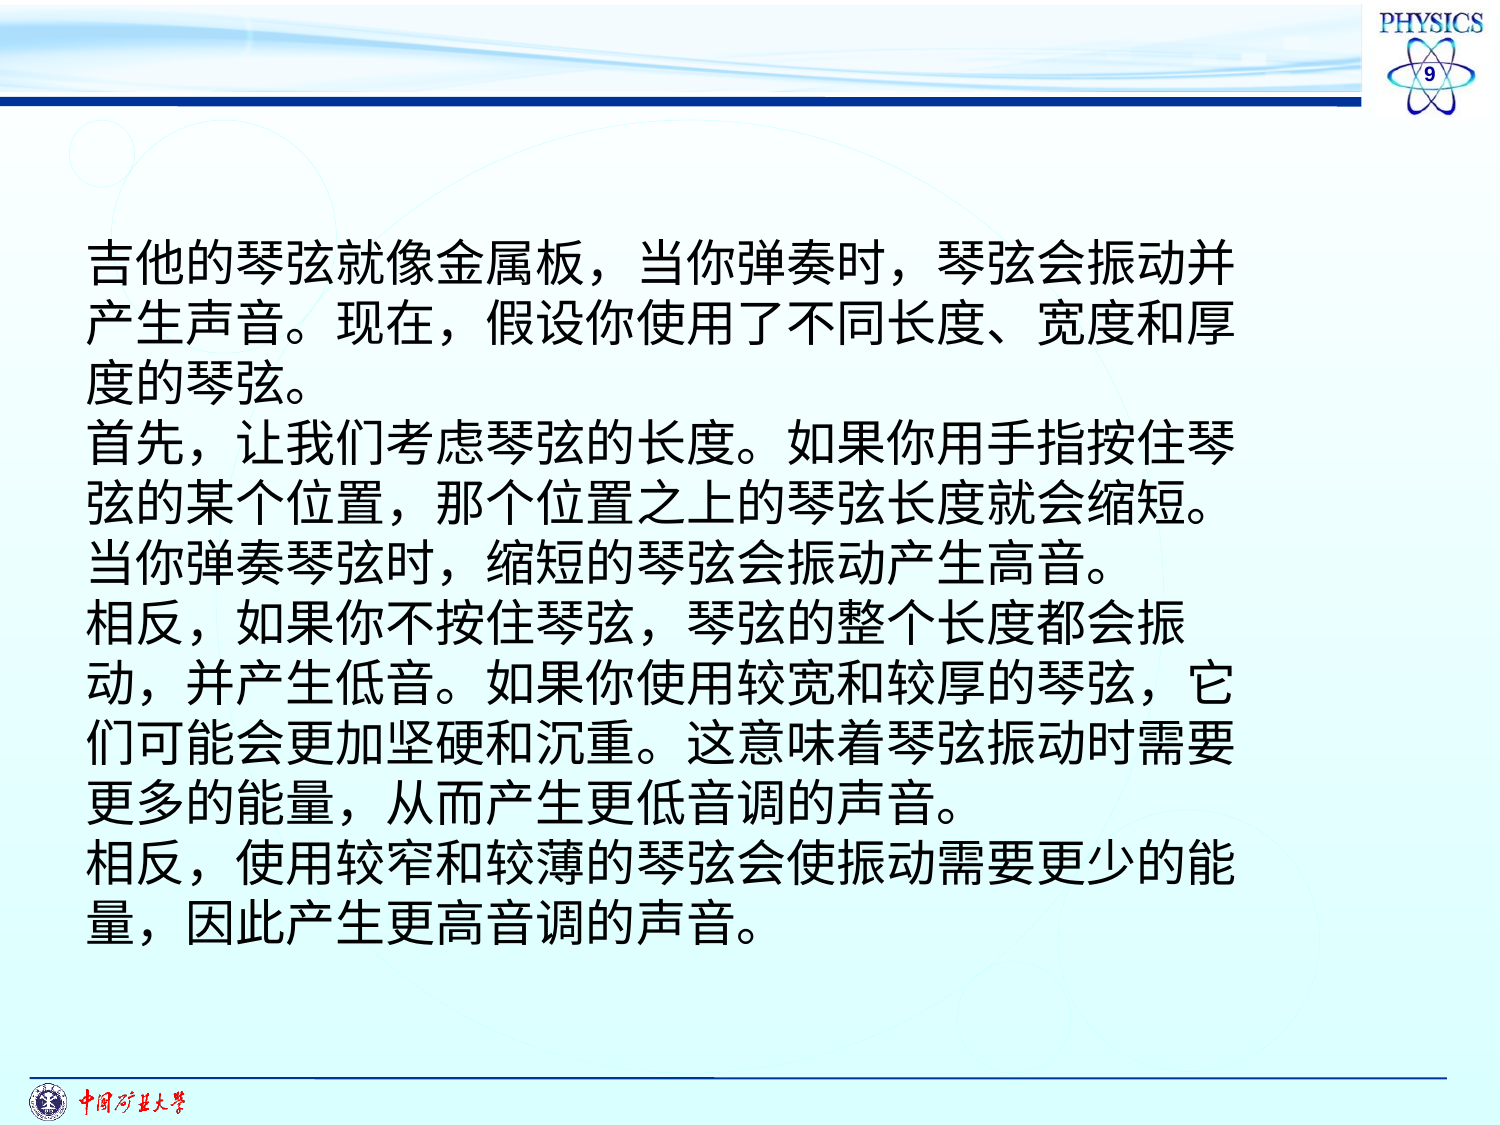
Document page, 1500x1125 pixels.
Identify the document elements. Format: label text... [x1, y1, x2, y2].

text_box 吉他的琴弦就像金属板，当你弹奏时，琴弦会振动并产生声音。现在，假设你使用了不同长度、宽度和厚度的琴弦。 首先，让我们考虑琴弦的长度。如果你用手指按住琴弦的某个位置，那个位置之上的琴弦长度就会缩短。当你弹奏琴弦时，缩短的琴弦会振动产生高音。 相反，如果你不按住琴弦，琴弦的整个长度都会振动，并产生低音。如果你使用较宽和较厚的琴弦，它们可能会更加坚硬和沉重。这意味着琴弦振动时需要更多的能量，从而产生更低音调的声音。 相反，使用较窄和较薄的琴弦会使振动需要更少的能量，因此产生更高音调的声音。 [71, 224, 1294, 878]
picture [79, 1089, 185, 1115]
picture [1362, 4, 1490, 118]
picture [29, 1083, 67, 1121]
